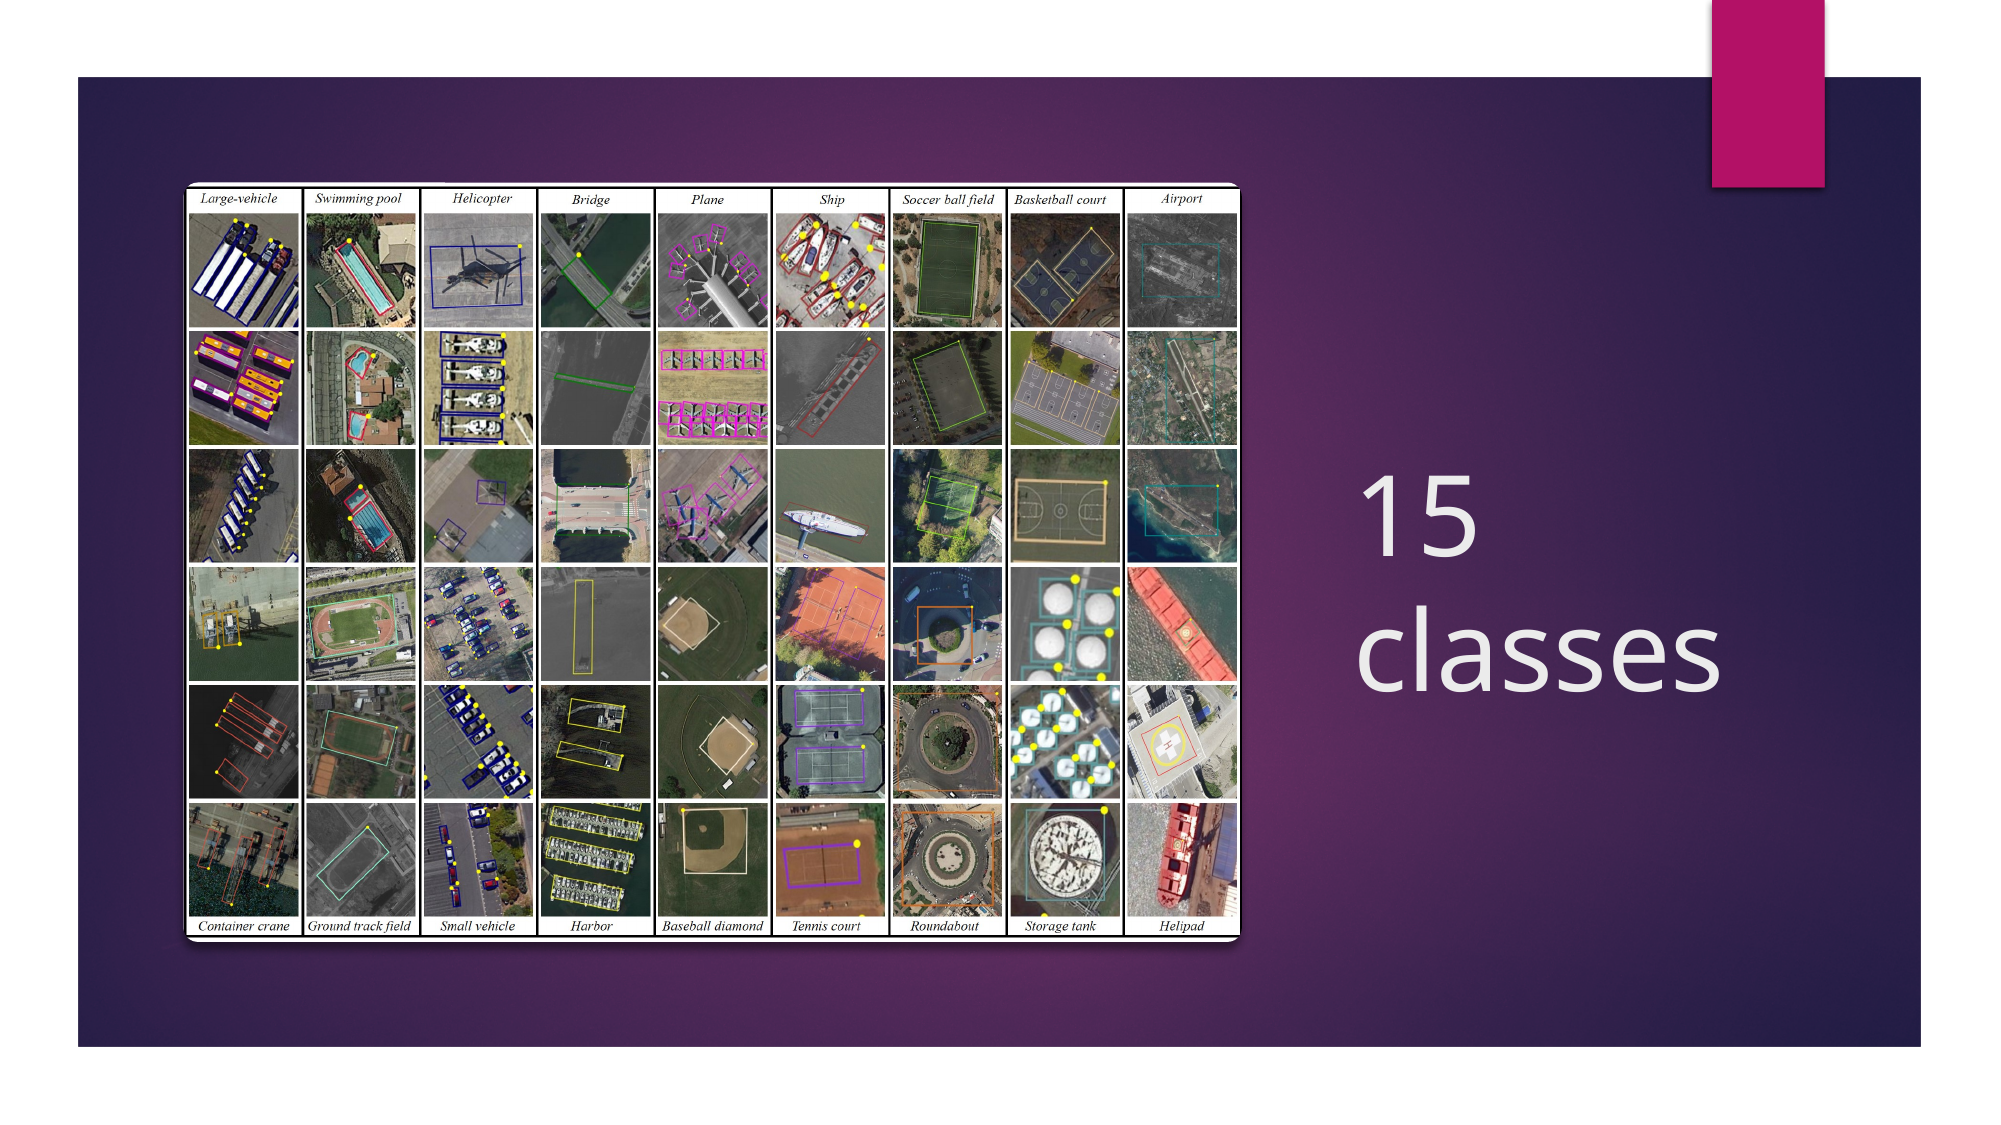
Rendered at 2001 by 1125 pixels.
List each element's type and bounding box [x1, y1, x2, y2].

list [183, 182, 1243, 943]
text_box [0, 0, 2000, 1125]
